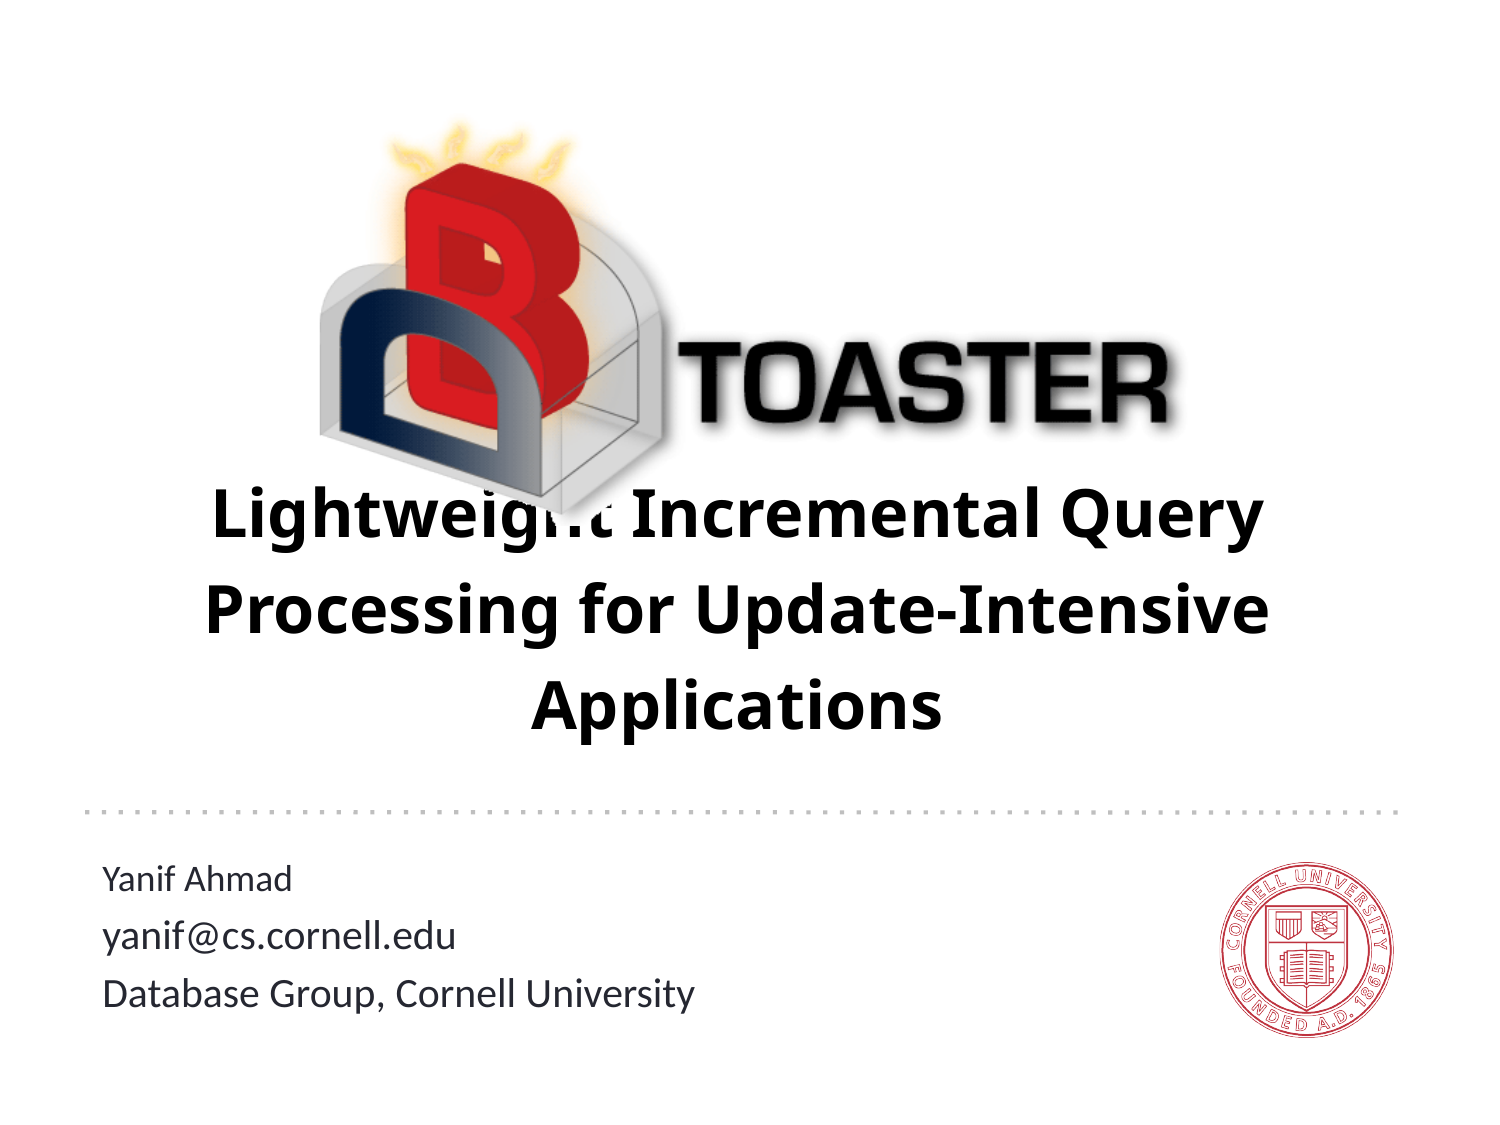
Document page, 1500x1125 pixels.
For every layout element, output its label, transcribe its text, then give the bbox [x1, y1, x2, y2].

picture [1219, 862, 1406, 1038]
title Lightweight Incremental Query Processing for Update-Intensive Applications [75, 562, 1400, 750]
subtitle Yanif Ahmad yanif@cs.cornell.edu Database Group, Cornell University [87, 849, 1363, 1100]
picture [299, 111, 1207, 527]
